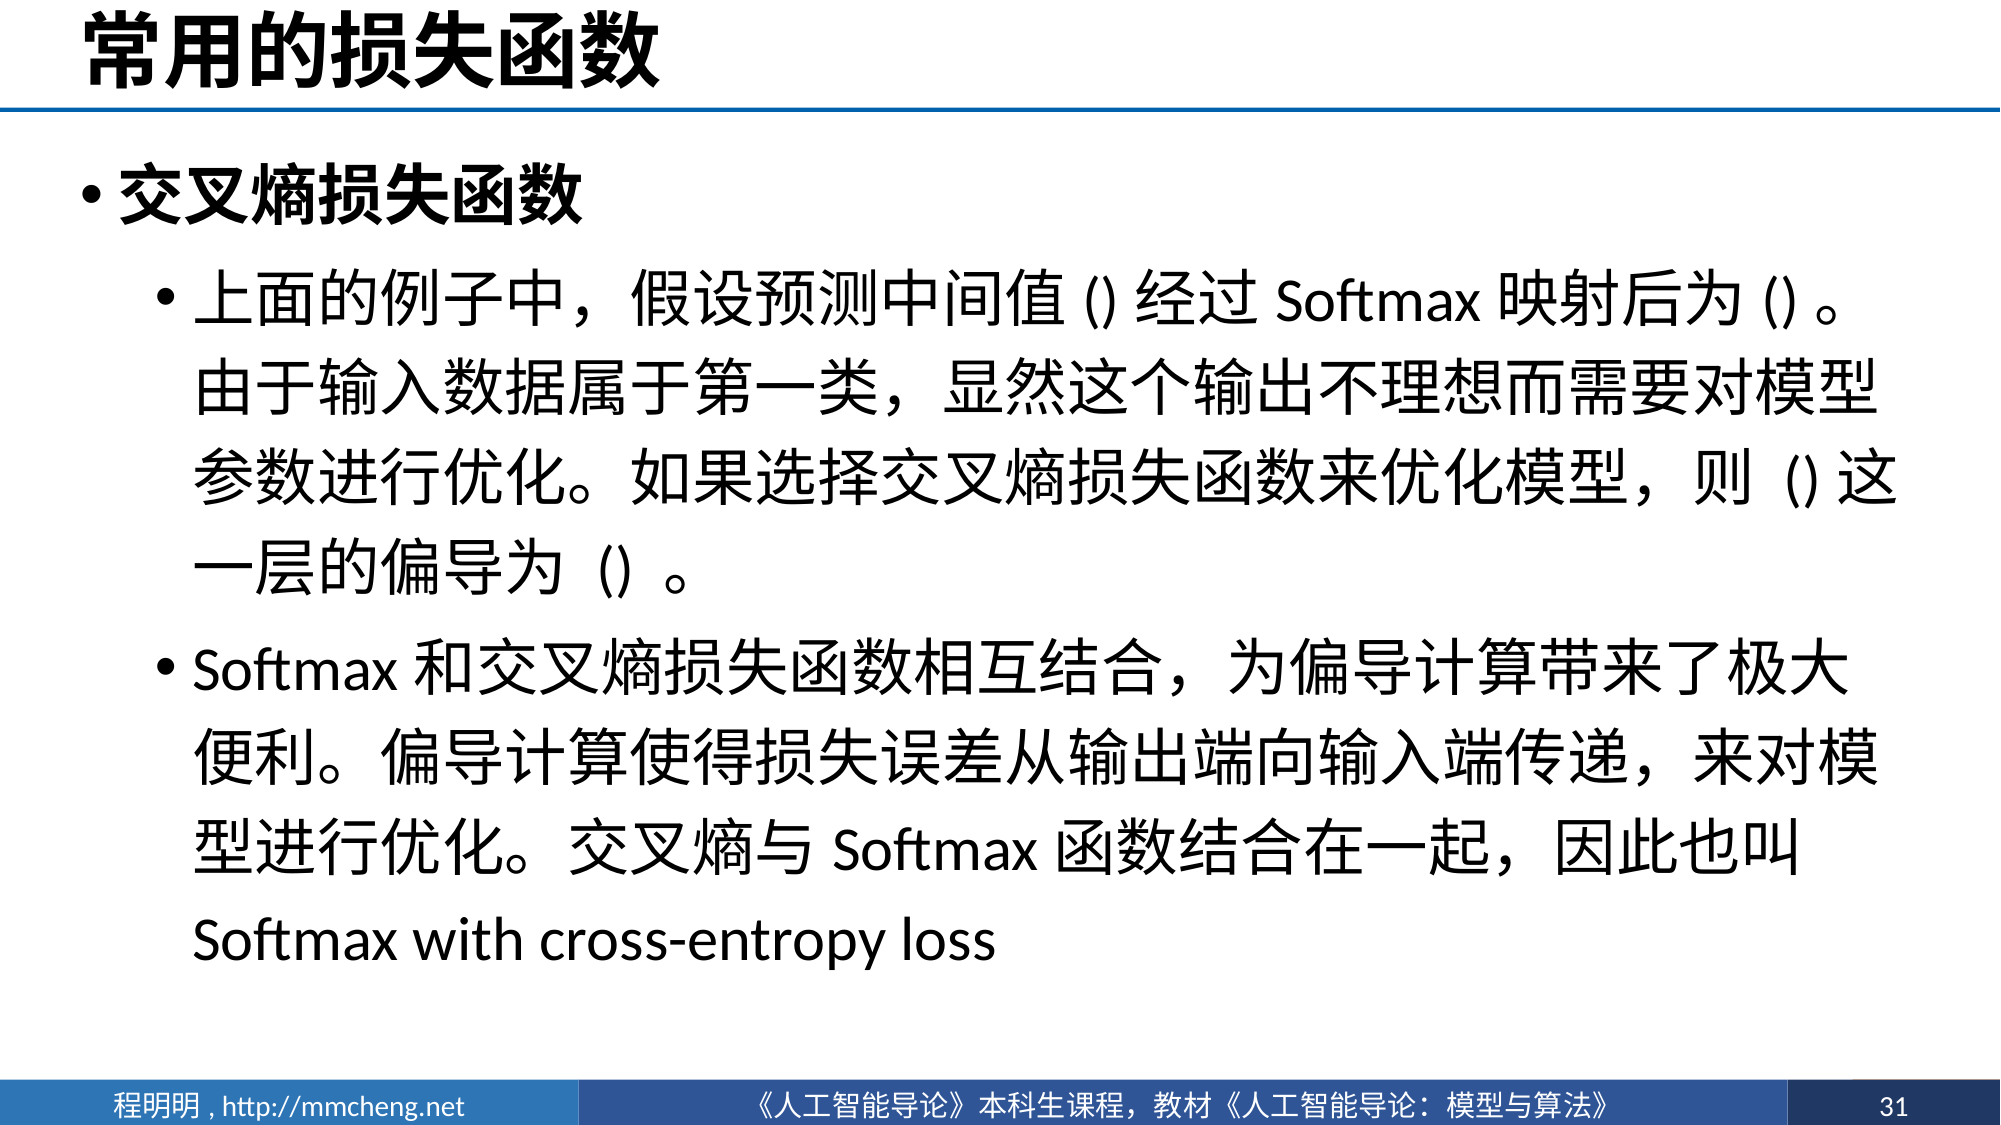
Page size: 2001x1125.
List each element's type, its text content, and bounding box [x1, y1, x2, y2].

title 常用的损失函数 [64, 0, 2000, 110]
